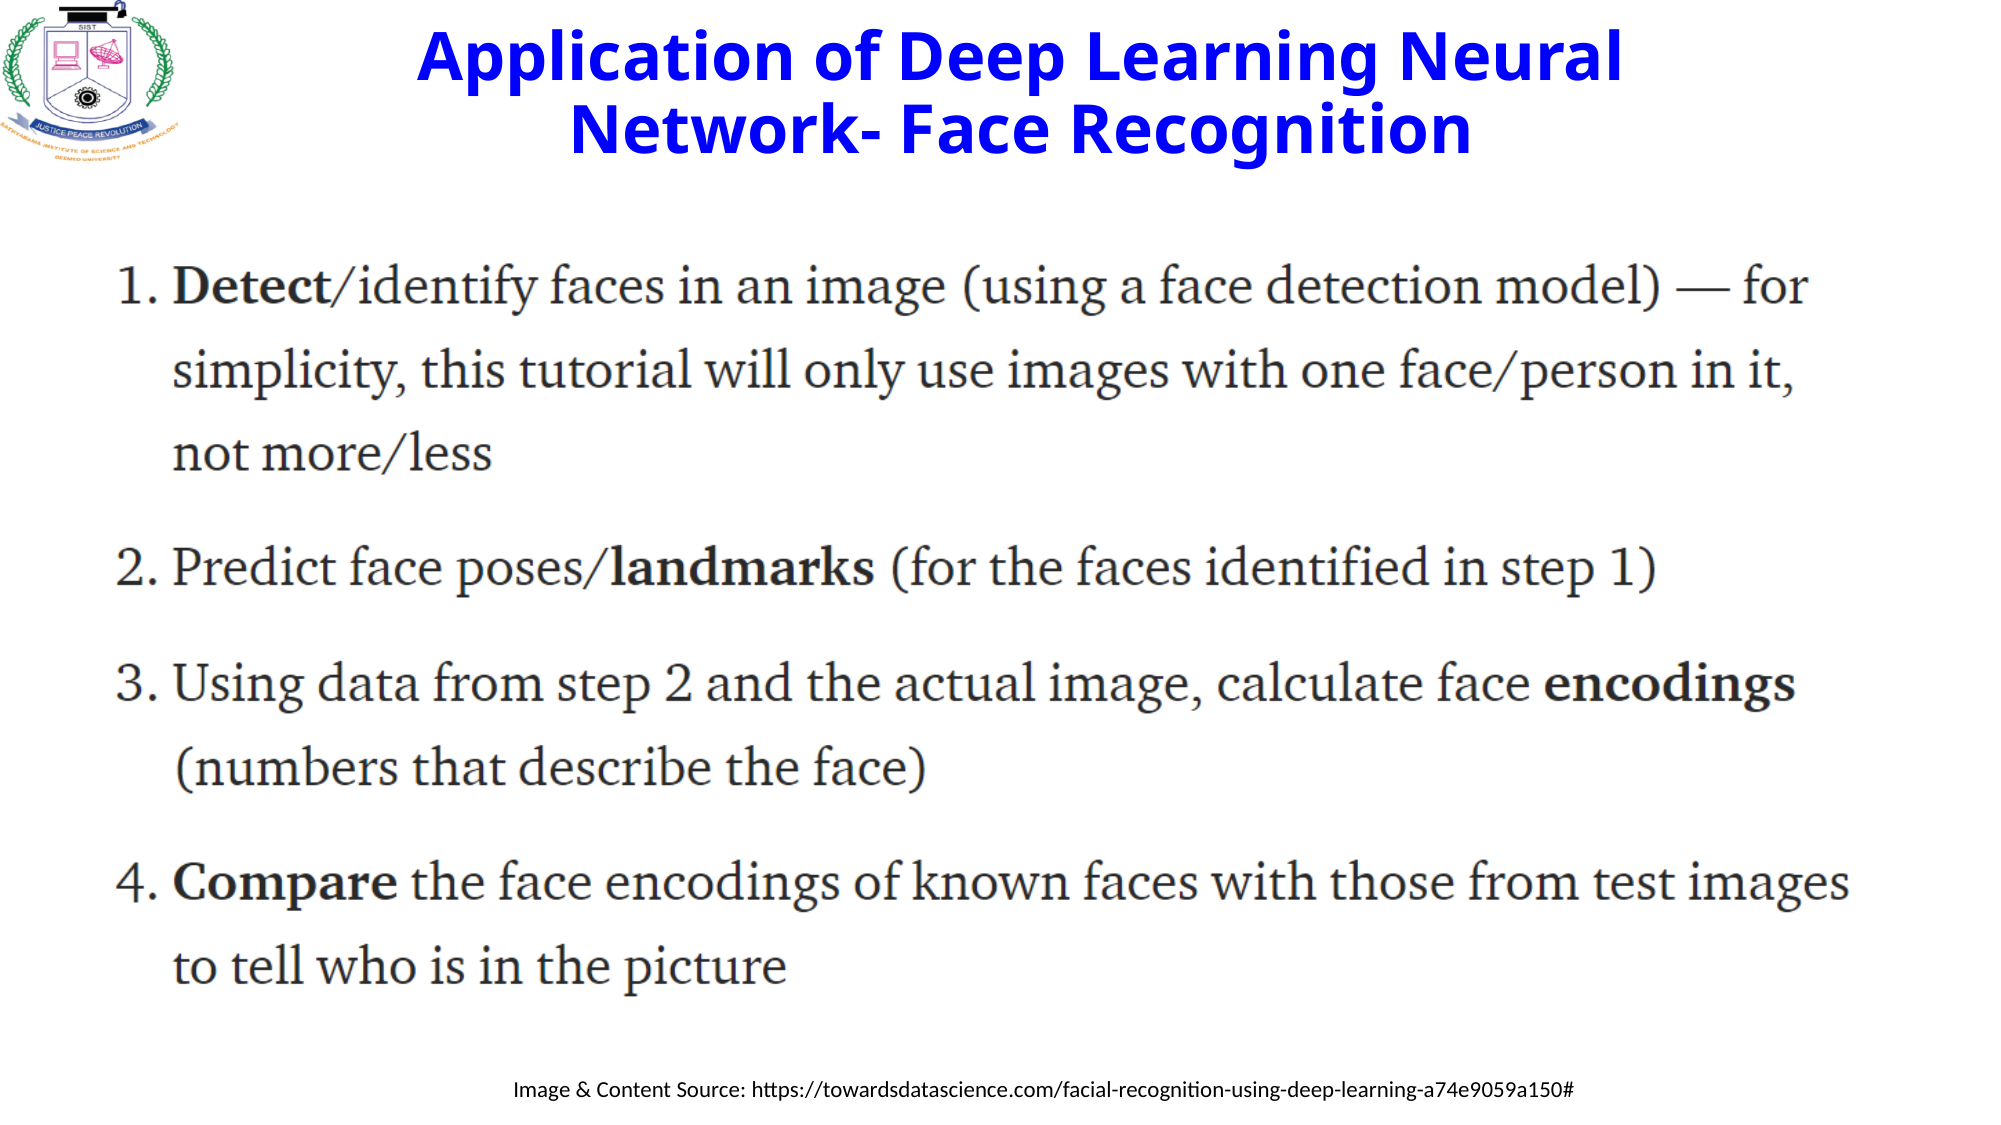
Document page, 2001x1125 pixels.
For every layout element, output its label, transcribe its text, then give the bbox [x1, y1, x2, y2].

title Application of Deep Learning Neural Network- Face Recognition [271, 14, 1772, 176]
picture [0, 0, 178, 161]
picture [52, 225, 1947, 1031]
text_box Image & Content Source: https://towardsdatascience.com/facial-recognition-using-deep-learning-a74e9059a150# [498, 1067, 1970, 1110]
